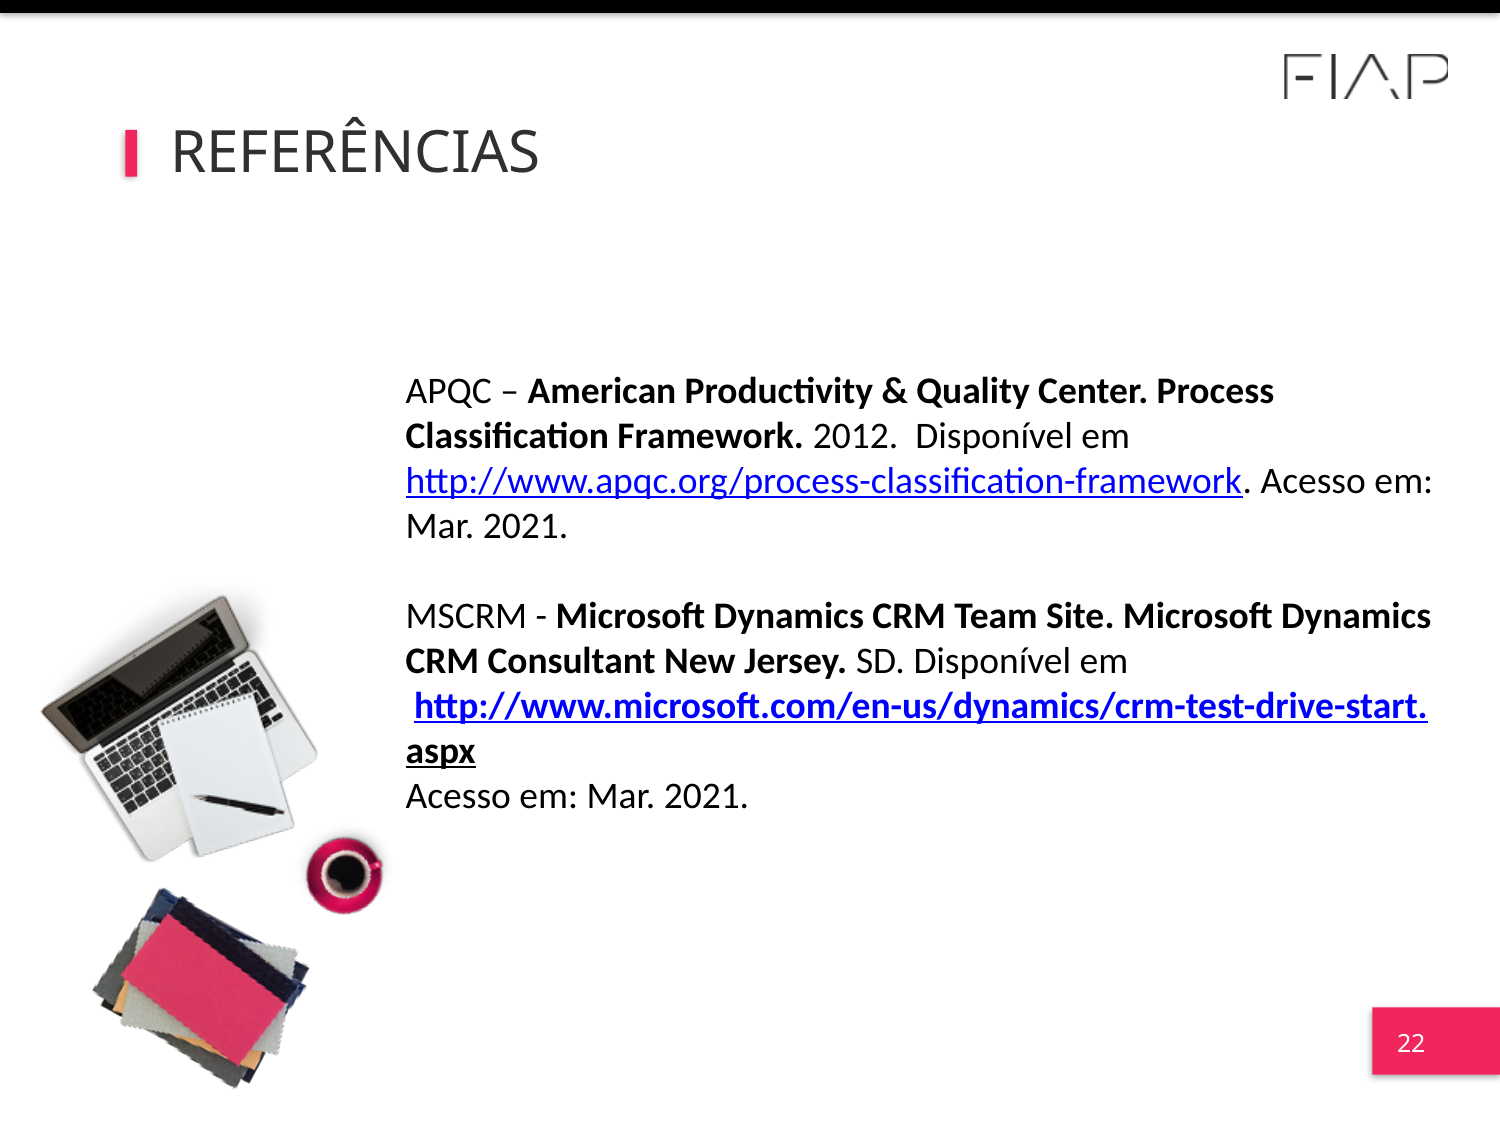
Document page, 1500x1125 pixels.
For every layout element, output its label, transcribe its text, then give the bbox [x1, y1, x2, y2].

text_box [125, 129, 138, 177]
picture [5, 571, 447, 1121]
text_box REFERÊNCIAS [155, 114, 1272, 193]
text_box [0, 0, 1500, 14]
text_box 22 [1382, 1019, 1441, 1065]
text_box [1372, 1007, 1500, 1075]
text_box APQC – American Productivity & Quality Center. Process Classification Framework. 2012. Disponível em http://www.apqc.org/process-classification-framework. Acesso em: Mar. 2021. MSCRM - Microsoft Dynamics CRM Team Site. Microsoft Dynamics CRM Consultant New Jersey. SD. Disponível em http://www.microsoft.com/en-us/dynamics/crm-test-drive-start.aspx Acesso em: Mar. 2021. [390, 313, 1466, 824]
picture [1283, 53, 1449, 99]
